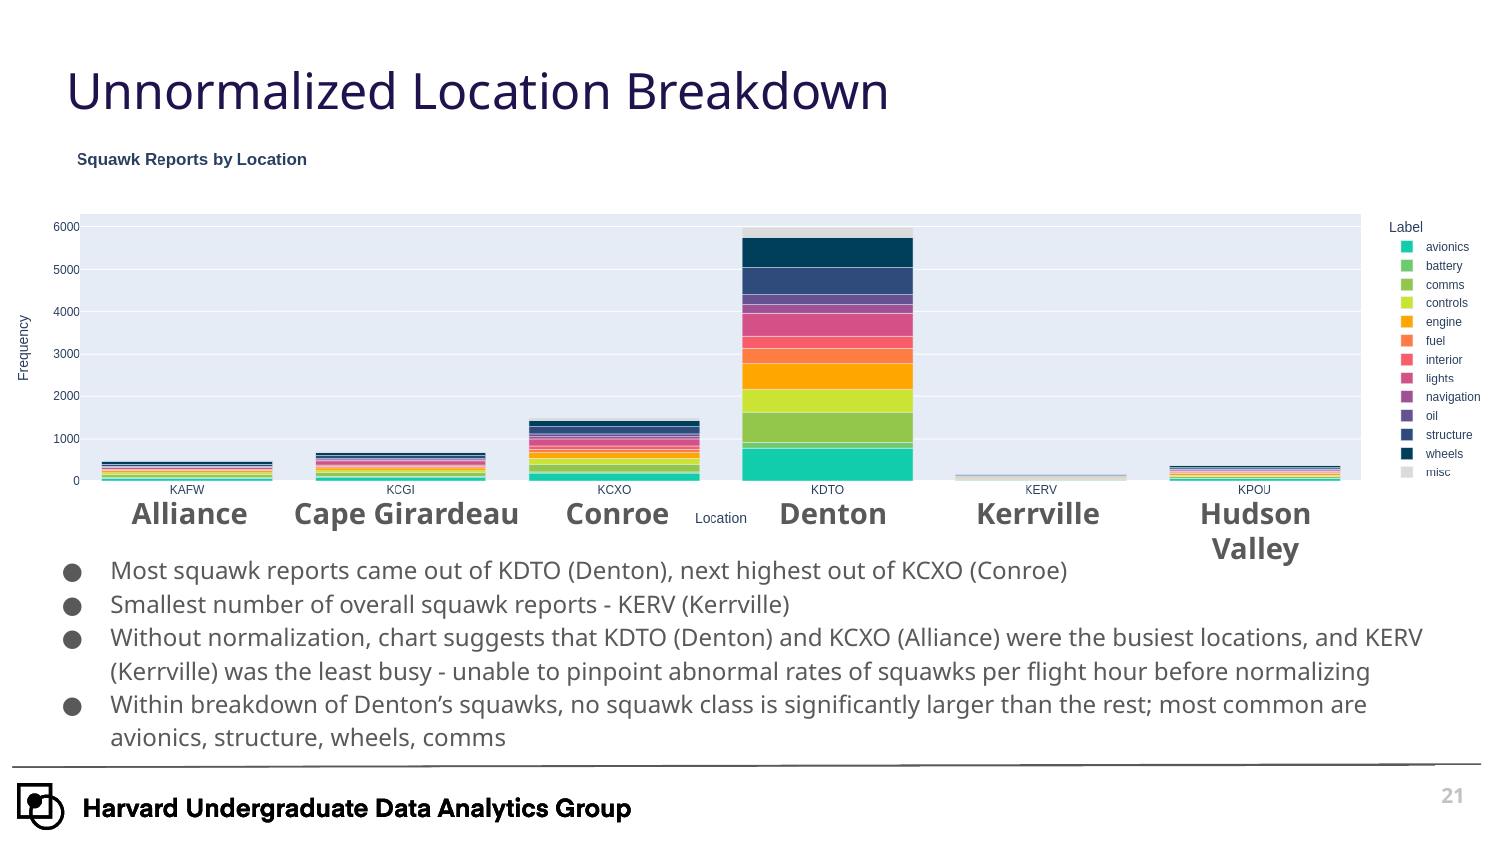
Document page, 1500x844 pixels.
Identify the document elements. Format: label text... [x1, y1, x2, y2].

list Most squawk reports came out of KDTO (Denton), next highest out of KCXO (Conroe) Smallest number of overall squawk reports - KERV (Kerrville) Without normalization, chart suggests that KDTO (Denton) and KCXO (Alliance) were the busiest locations, and KERV (Kerrville) was the least busy - unable to pinpoint abnormal rates of squawks per flight hour before normalizing Within breakdown of Denton’s squawks, no squawk class is significantly larger than the rest; most common are avionics, structure, wheels, comms [22, 546, 1469, 779]
picture [13, 135, 1487, 537]
picture [17, 783, 635, 830]
slide_number ‹#› [1389, 764, 1480, 830]
title Unnormalized Location Breakdown [51, 42, 1449, 134]
